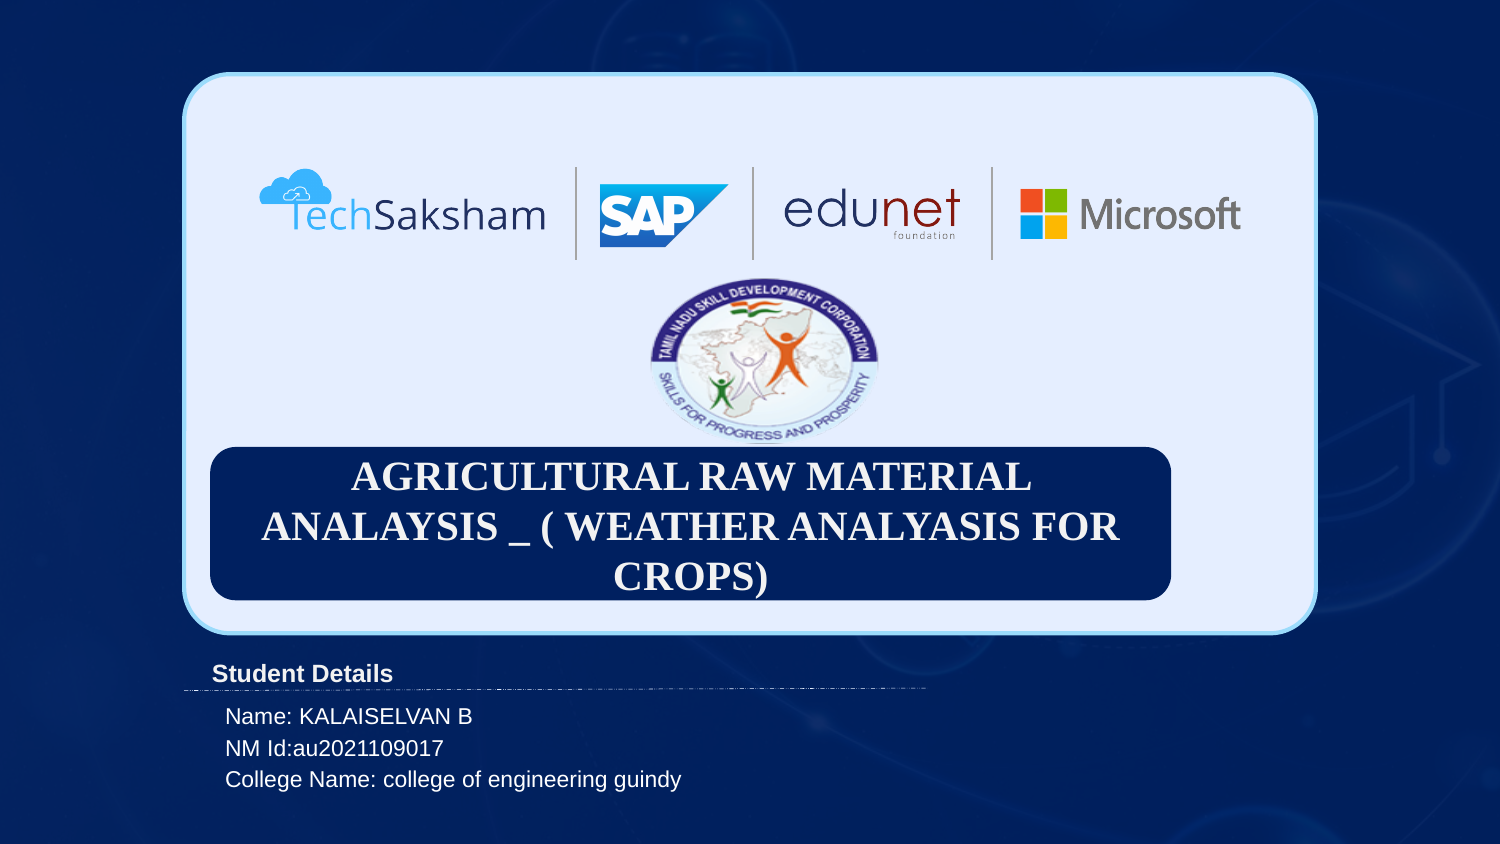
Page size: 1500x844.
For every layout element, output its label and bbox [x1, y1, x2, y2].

text_box [253, 160, 1247, 260]
picture [645, 273, 883, 447]
text_box [183, 687, 928, 691]
text_box [0, 0, 1500, 844]
